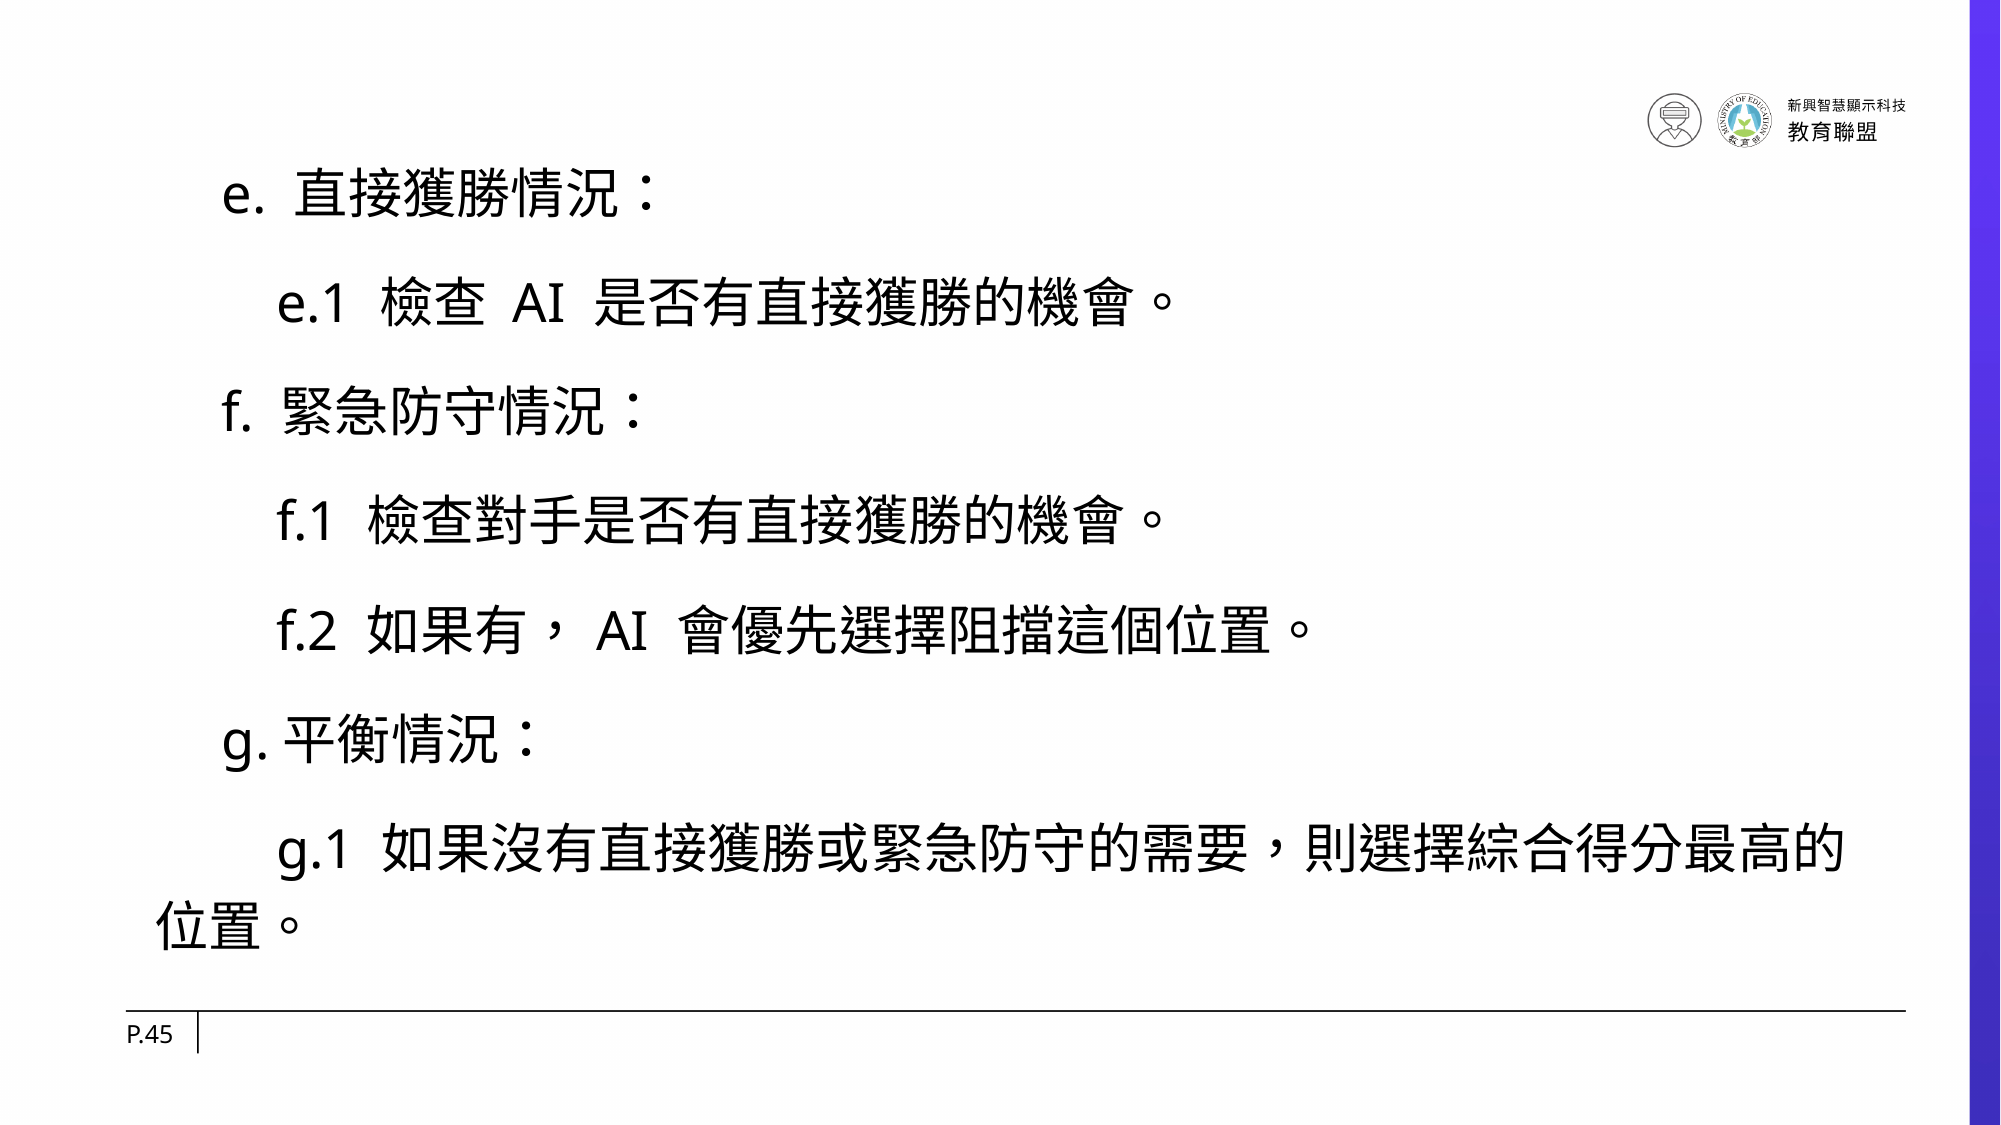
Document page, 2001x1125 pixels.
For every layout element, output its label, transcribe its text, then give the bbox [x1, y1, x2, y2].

list e. 直接獲勝情況： e.1 檢查 AI 是否有直接獲勝的機會。 f. 緊急防守情況： f.1 檢查對手是否有直接獲勝的機會。 f.2 如果有，AI 會優先選擇阻擋這個位置。 g.平衡情況： g.1 如果沒有直接獲勝或緊急防守的需要，則選擇綜合得分最高的位置。 [139, 138, 1905, 998]
slide_number P.45 [111, 1016, 204, 1055]
picture [0, 0, 2001, 1125]
